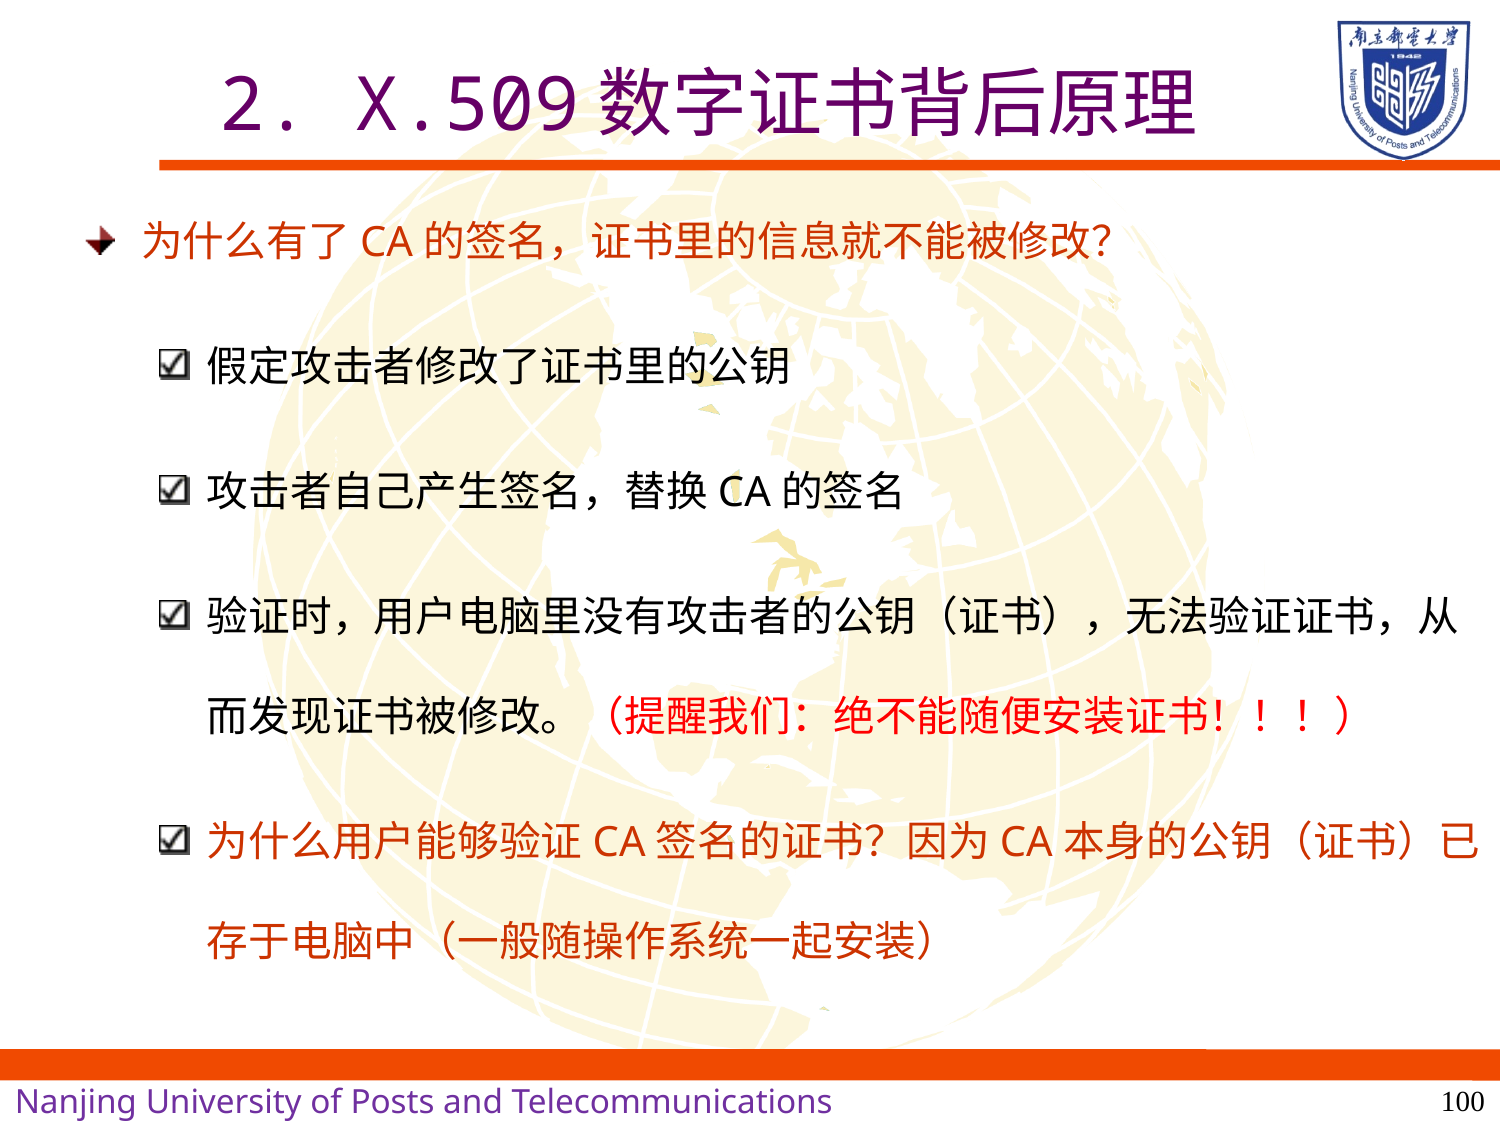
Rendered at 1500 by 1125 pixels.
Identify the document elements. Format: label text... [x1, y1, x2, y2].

picture [159, 825, 190, 855]
picture [159, 349, 190, 380]
picture [159, 600, 190, 630]
slide_number 100 [1424, 1074, 1500, 1125]
text_box 为什么有了CA的签名，证书里的信息就不能被修改？ 假定攻击者修改了证书里的公钥 攻击者自己产生签名，替换CA的签名 验证时，用户电脑里没有攻击者的公钥（证书），无法验证证书，从而发现证书被修改。（提醒我们：绝不能随便安装证书！！！） 为什么用户能够验证CA签名的证书？因为CA本身的公钥（证书）已存于电脑中（一般随操作系统一起安装） [70, 182, 1500, 1049]
picture [1333, 14, 1475, 162]
text_box [112, 1049, 991, 1125]
picture [84, 224, 115, 255]
title 2. X.509数字证书背后原理 [33, 48, 1384, 236]
picture [159, 475, 190, 505]
